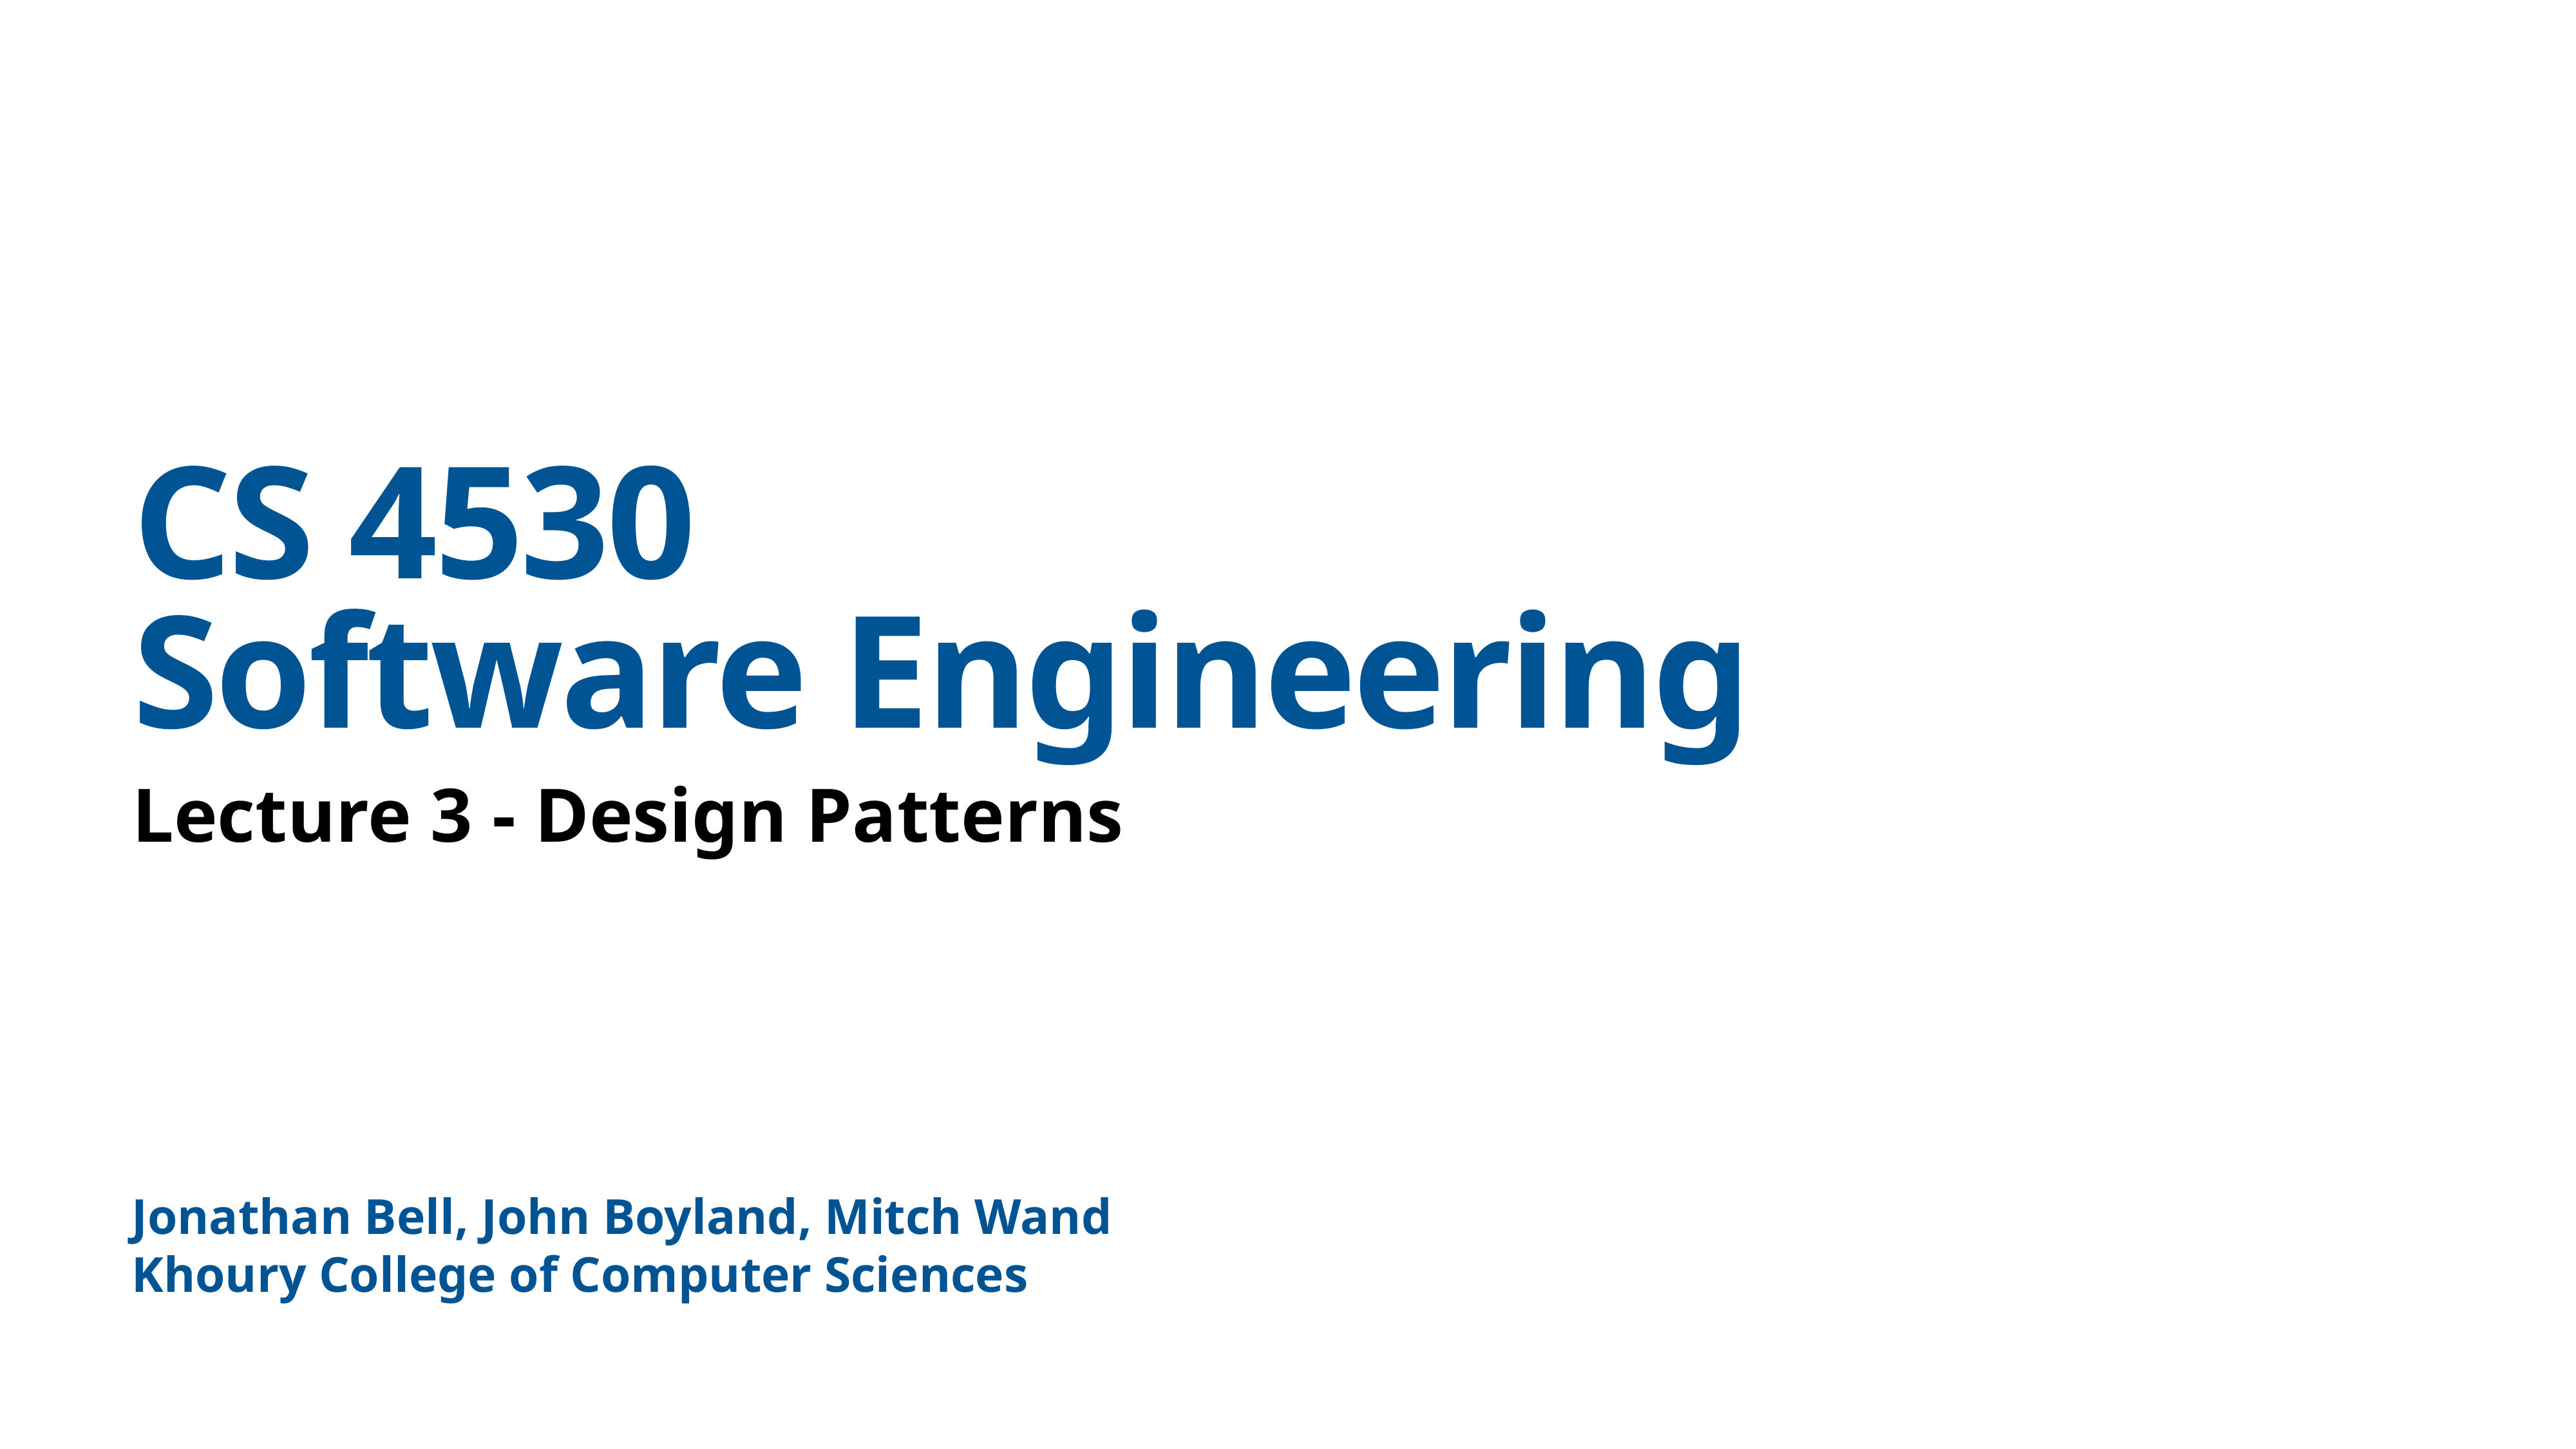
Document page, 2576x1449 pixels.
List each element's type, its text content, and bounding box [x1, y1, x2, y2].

title CS 4530 Software Engineering [127, 271, 2449, 764]
list Jonathan Bell, John Boyland, Mitch Wand Khoury College of Computer Sciences [126, 1180, 2448, 1321]
subtitle Lecture 3 - Design Patterns [126, 762, 2448, 965]
